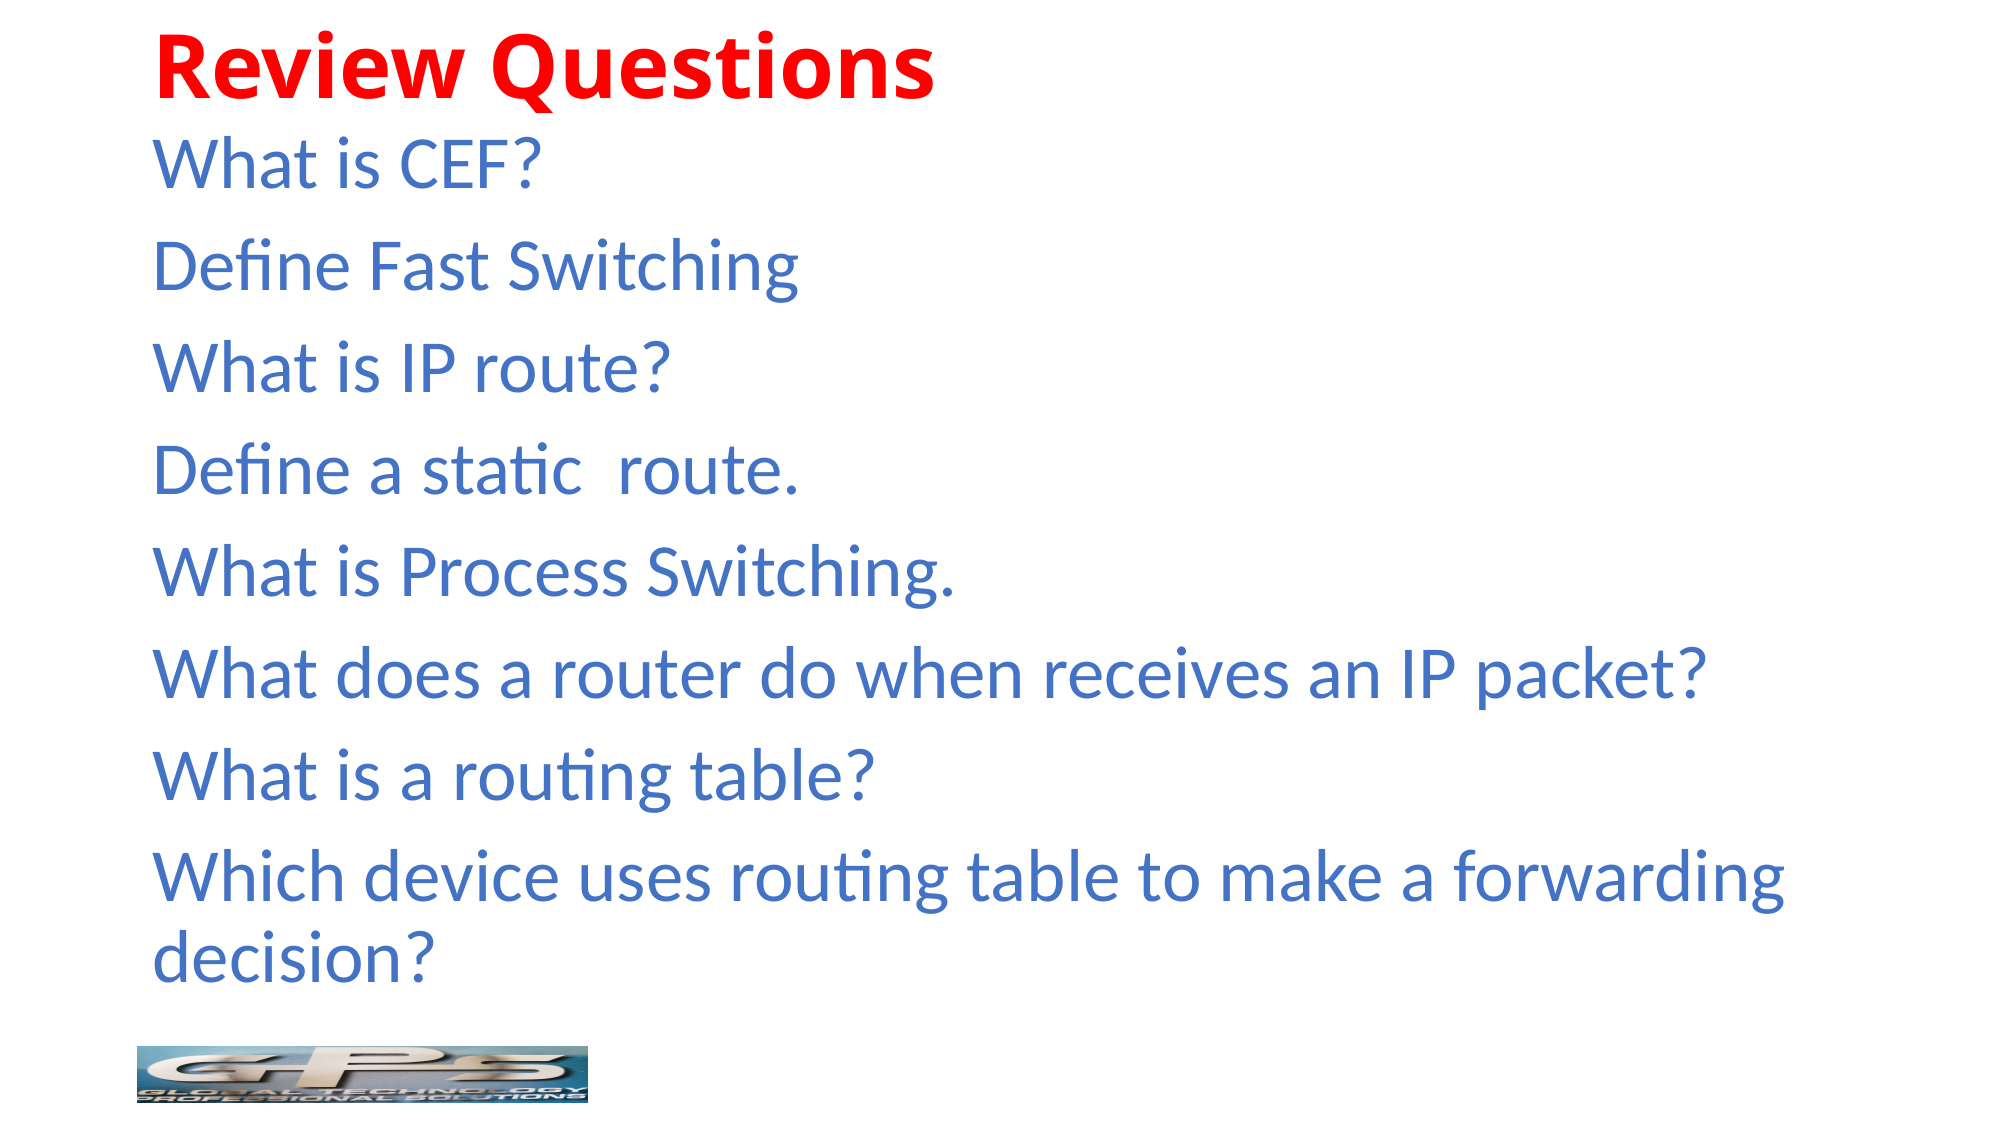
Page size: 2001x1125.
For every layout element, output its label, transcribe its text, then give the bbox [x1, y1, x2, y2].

title Review Questions [137, 13, 1863, 116]
picture [137, 1046, 588, 1103]
list What is CEF? Define Fast Switching What is IP route? Define a static route. What is Process Switching. What does a router do when receives an IP packet? What is a routing table? Which device uses routing table to make a forwarding decision? [137, 116, 1863, 1014]
